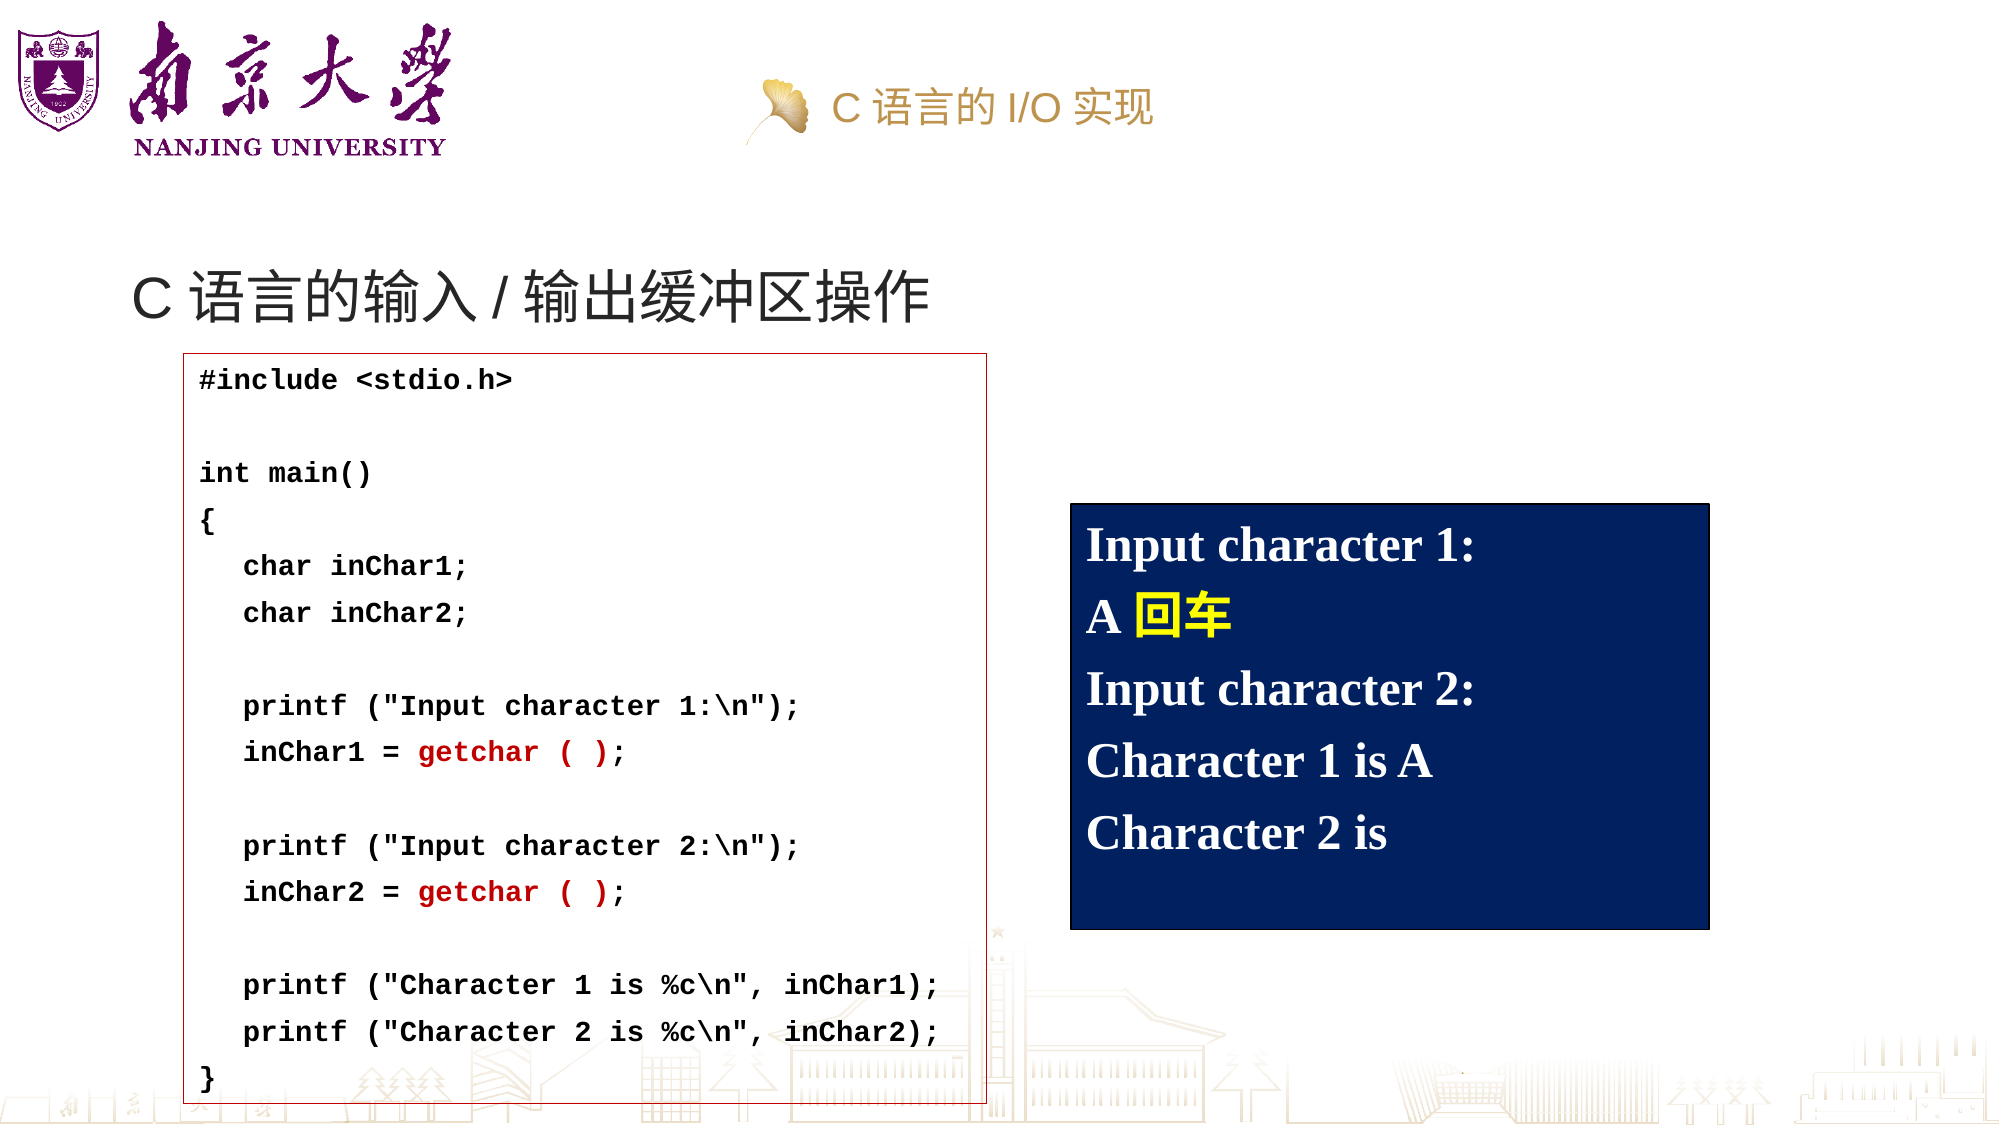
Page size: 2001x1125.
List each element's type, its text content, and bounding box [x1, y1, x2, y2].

text_box Input character 1: A回车 Input character 2: Character 1 is A Character 2 is [1070, 504, 1709, 930]
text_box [116, 235, 1817, 416]
text_box #include <stdio.h> int main() { char inChar1; char inChar2; printf ("Input character 1:\n"); inChar1 = getchar ( ); printf ("Input character 2:\n"); inChar2 = getchar ( ); printf ("Character 1 is %c\n", inChar1); printf ("Character 2 is %c\n", inChar2); } [183, 416, 987, 1104]
picture [18, 21, 451, 160]
text_box C语言的I/O实现 [816, 73, 1333, 139]
picture [731, 64, 830, 169]
